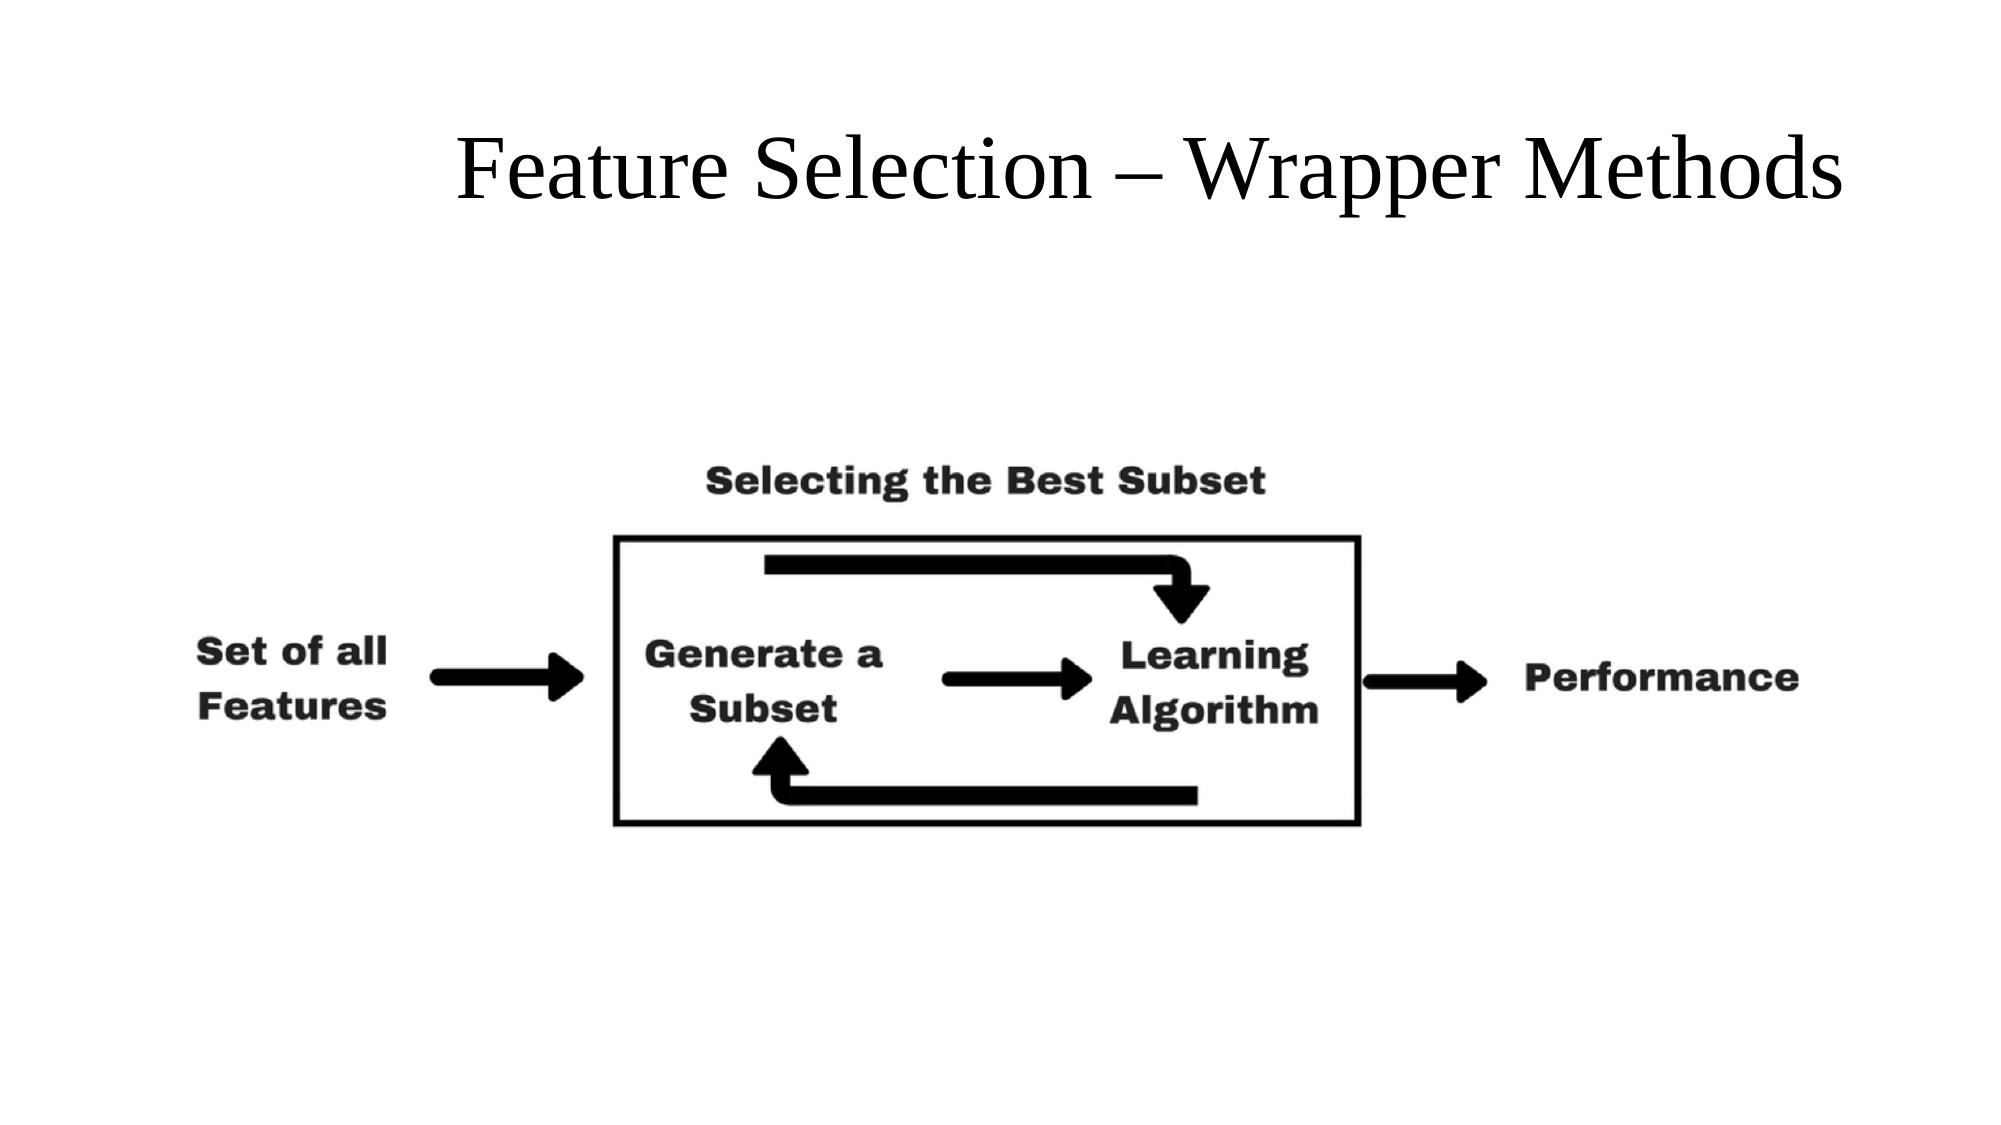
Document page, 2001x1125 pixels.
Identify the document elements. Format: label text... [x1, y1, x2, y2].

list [137, 432, 1863, 881]
title Feature Selection – Wrapper Methods [137, 59, 1863, 278]
